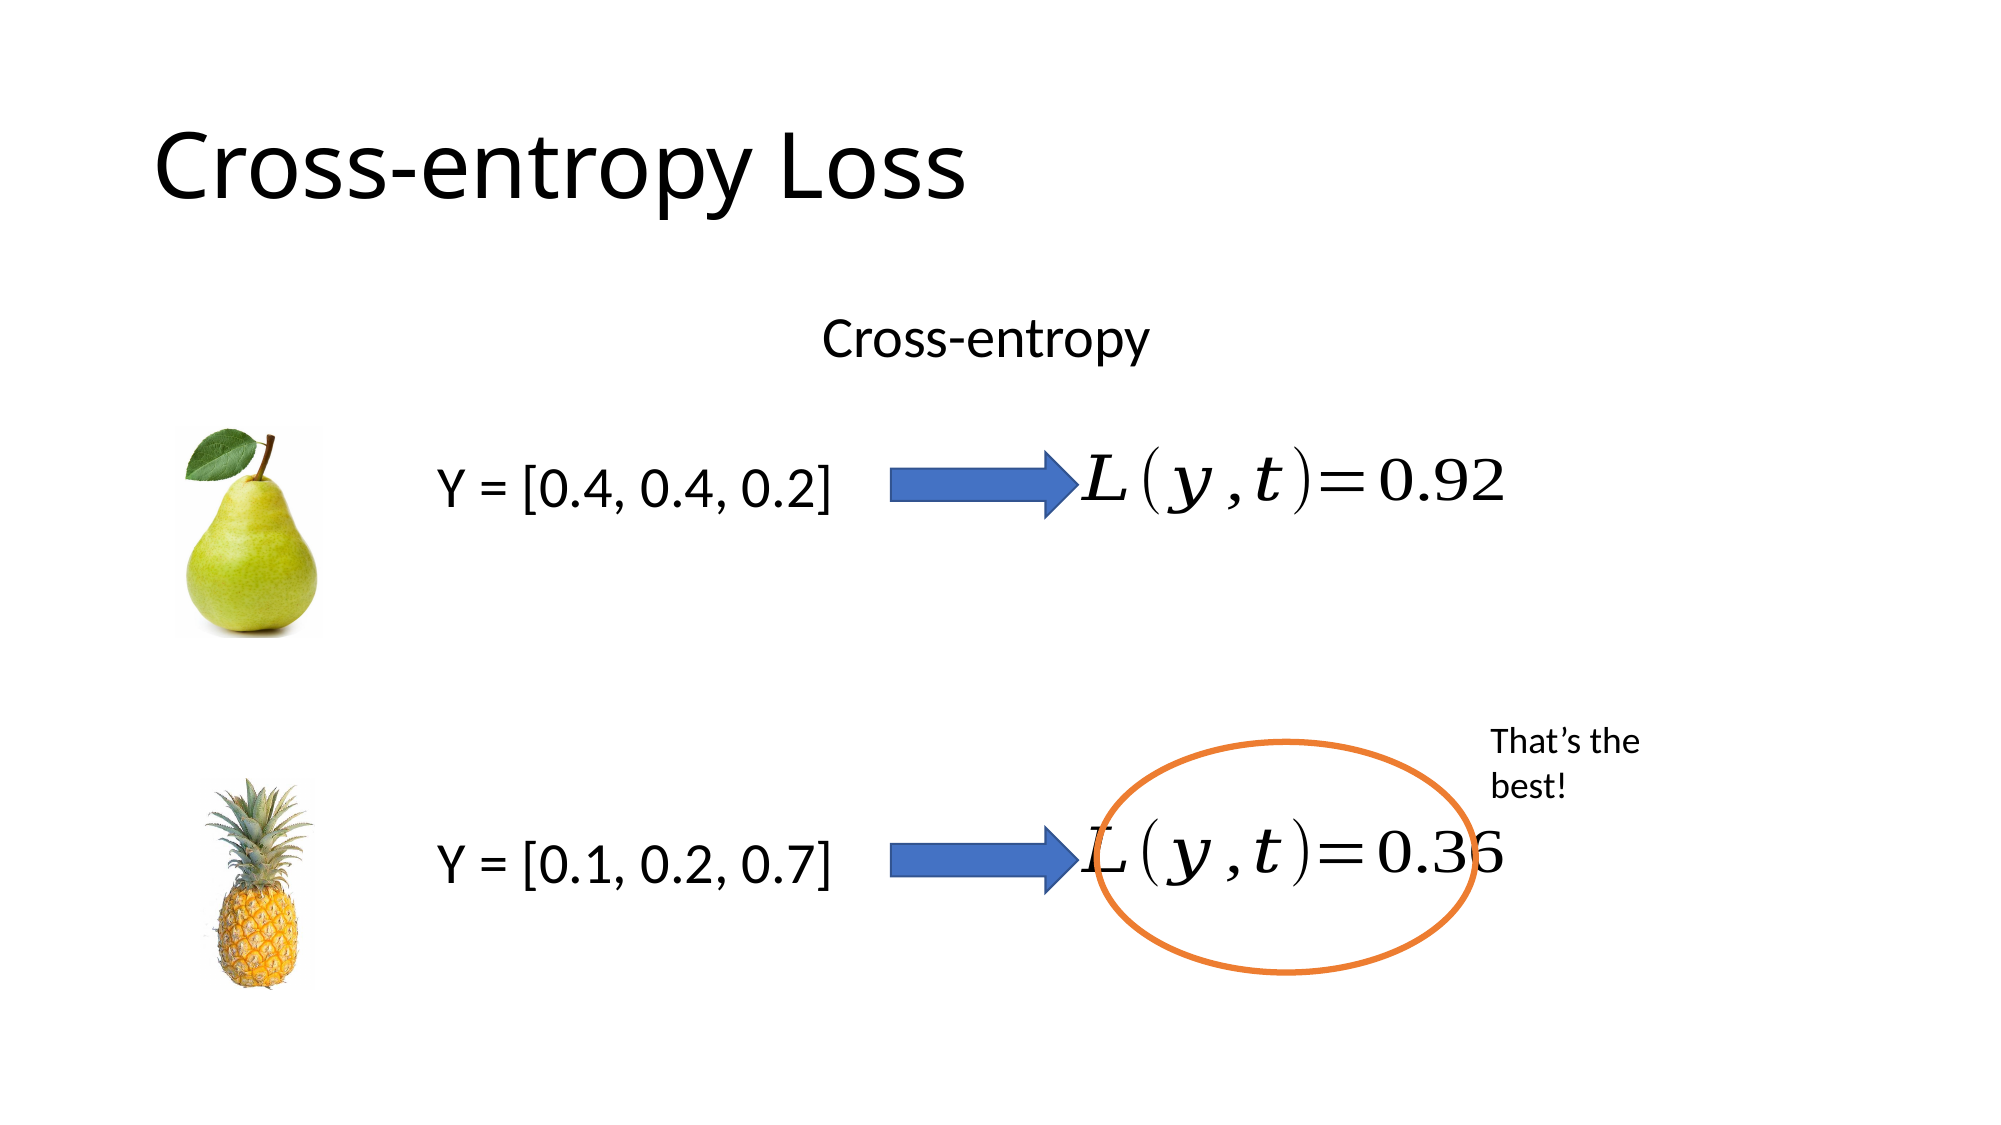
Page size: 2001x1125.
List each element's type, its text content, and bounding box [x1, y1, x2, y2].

text_box That’s the best! [1475, 708, 1657, 813]
text_box Y = [0.4, 0.4, 0.2] [422, 441, 852, 527]
title Cross-entropy Loss [137, 59, 1863, 278]
text_box [889, 825, 1080, 896]
text_box Y = [0.1, 0.2, 0.7] [422, 817, 852, 903]
text_box [1095, 740, 1477, 974]
text_box [889, 449, 1080, 520]
picture [199, 778, 315, 990]
picture [175, 426, 323, 638]
